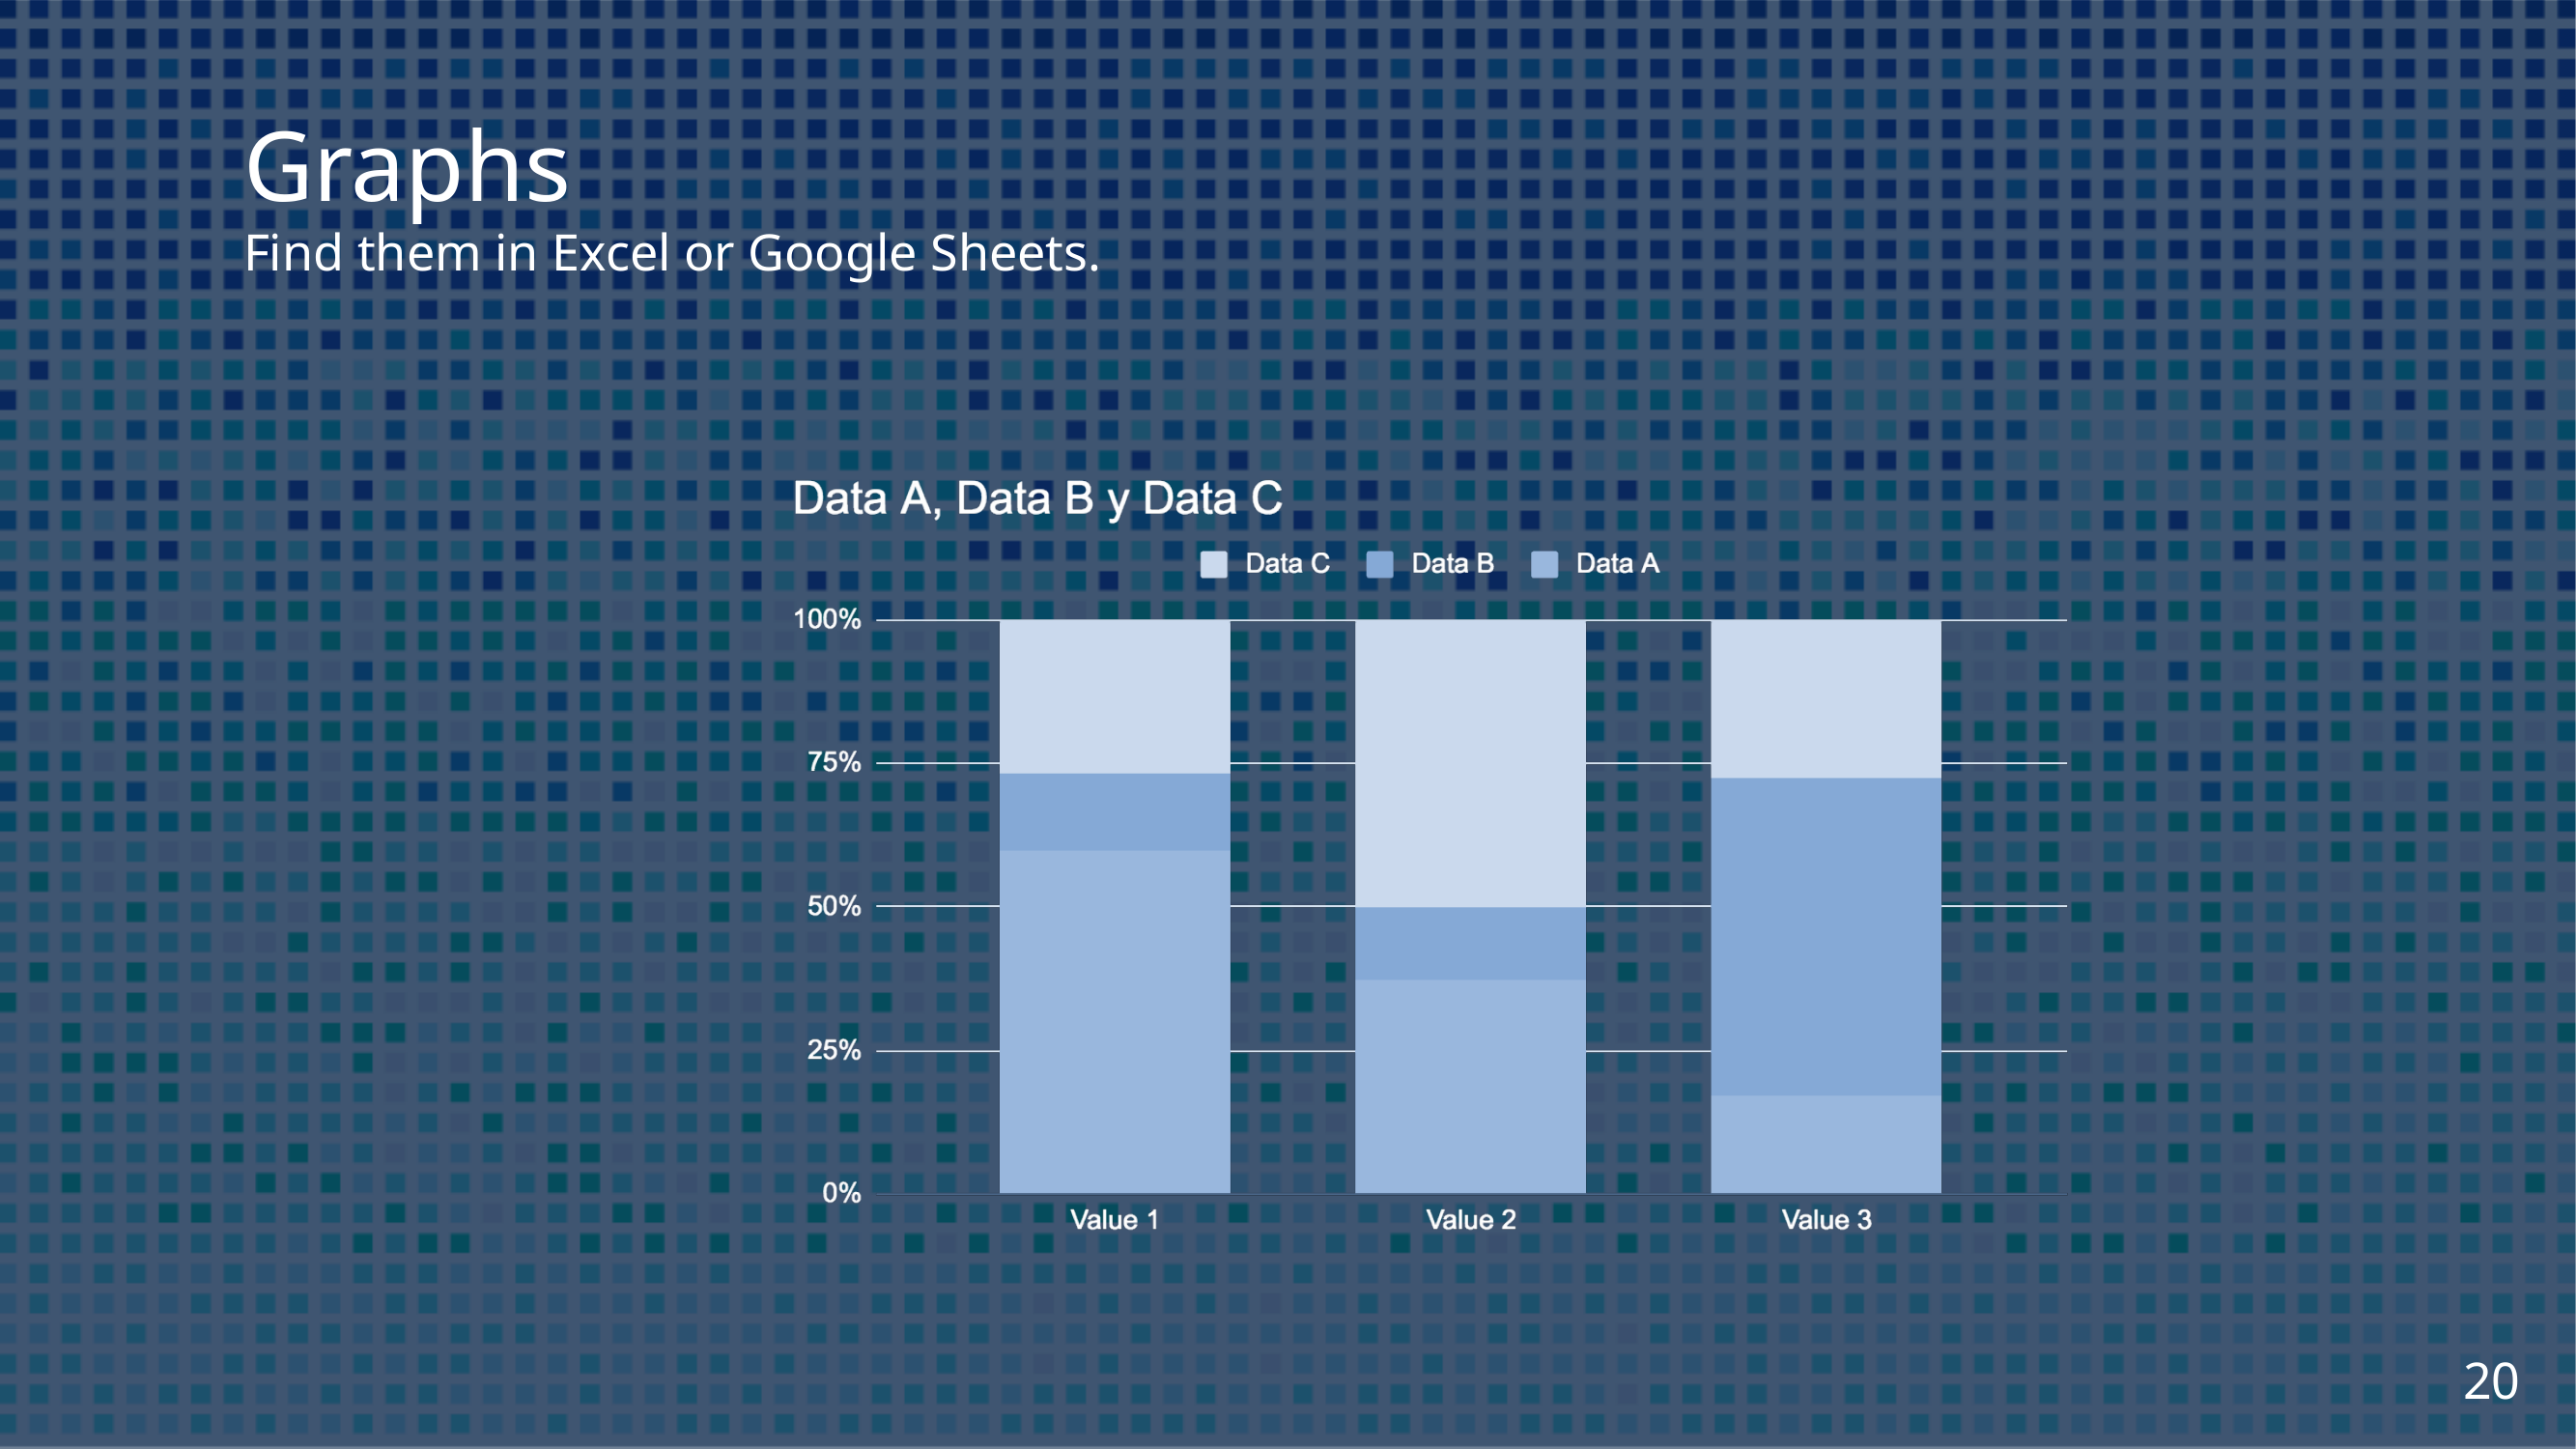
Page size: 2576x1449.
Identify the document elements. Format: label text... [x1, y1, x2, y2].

picture [0, 0, 2576, 1449]
text_box 20 [2463, 1332, 2525, 1417]
text_box Graphs Find them in Excel or Google Sheets. [243, 104, 1341, 289]
